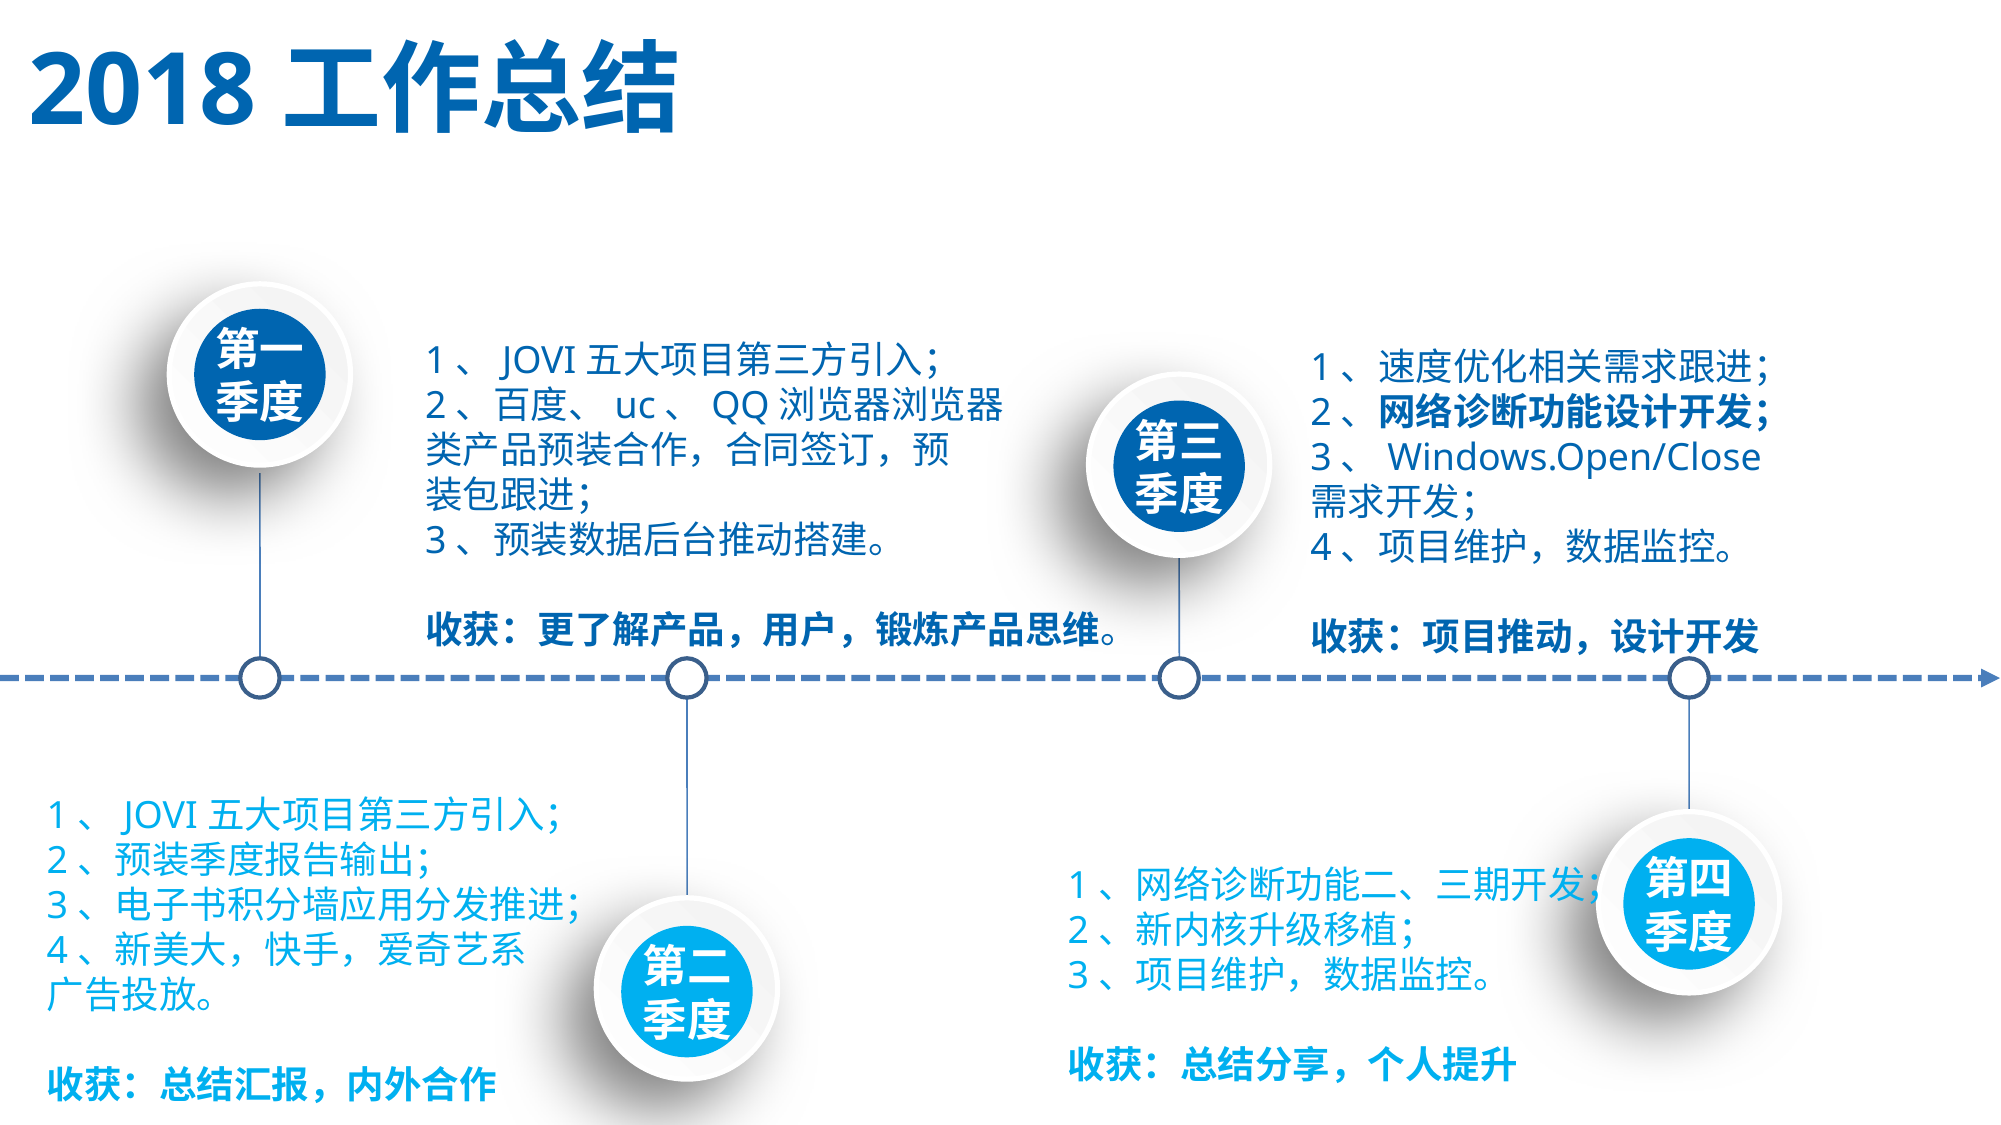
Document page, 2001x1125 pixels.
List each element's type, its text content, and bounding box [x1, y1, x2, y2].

text_box 1、速度优化相关需求跟进； 2、网络诊断功能设计开发； 3、Windows.Open/Close 需求开发； 4、项目维护，数据监控。 收获：项目推动，设计开发 [1295, 335, 1805, 666]
text_box 1、网络诊断功能二、三期开发； 2、新内核升级移植； 3、项目维护，数据监控。 收获：总结分享，个人提升 [1052, 854, 1638, 1094]
text_box [1153, 371, 1272, 558]
text_box [238, 656, 282, 700]
text_box [1667, 666, 1711, 700]
text_box 1、JOVI五大项目第三方引入； 2、预装季度报告输出； 3、电子书积分墙应用分发推进； 4、新美大，快手，爱奇艺系 广告投放。 收获：总结汇报，内外合作 [31, 783, 617, 1114]
text_box 第二 季度 [619, 923, 755, 1060]
text_box [666, 686, 707, 700]
text_box 第三 季度 [1153, 398, 1247, 535]
text_box [617, 895, 780, 1082]
text_box [167, 281, 353, 468]
text_box 第四 季度 [1638, 836, 1757, 972]
text_box [1971, 671, 2000, 685]
text_box [1610, 809, 1782, 996]
text_box 第一 季度 [192, 306, 328, 443]
text_box [1157, 656, 1201, 700]
text_box 1、JOVI五大项目第三方引入； 2、百度、uc、QQ浏览器浏览器 类产品预装合作，合同签订，预 装包跟进； 3、预装数据后台推动搭建。 收获：更了解产品，用户，锻炼产品思维。 [410, 328, 1153, 686]
text_box 2018工作总结 [13, 17, 708, 152]
